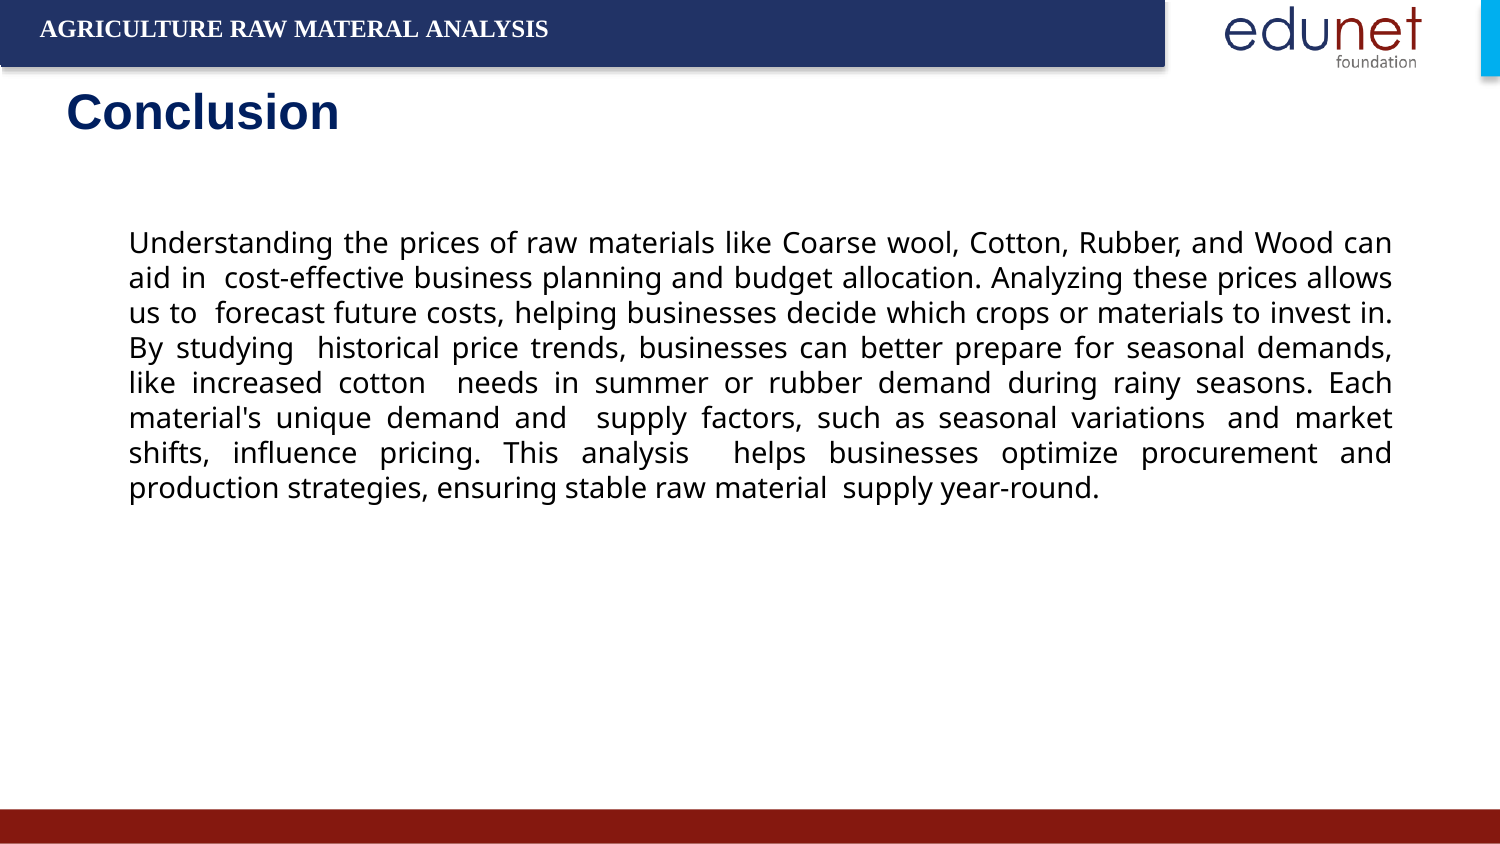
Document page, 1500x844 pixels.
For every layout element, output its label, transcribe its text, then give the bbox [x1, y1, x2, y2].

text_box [1474, 0, 1500, 89]
title Conclusion [64, 77, 342, 221]
text_box [0, 809, 1500, 844]
text_box AGRICULTURE RAW MATERAL ANALYSIS [37, 9, 563, 42]
picture [0, 0, 1172, 79]
text_box Understanding the prices of raw materials like Coarse wool, Cotton, Rubber, and Wood can aid in cost-effective business planning and budget allocation. Analyzing these prices allows us to forecast future costs, helping businesses decide which crops or materials to invest in. By studying historical price trends, businesses can better prepare for seasonal demands, like increased cotton needs in summer or rubber demand during rainy seasons. Each material's unique demand and supply factors, such as seasonal variations and market shifts, influence pricing. This analysis helps businesses optimize procurement and production strategies, ensuring stable raw material supply year-round. [126, 221, 1394, 505]
picture [1223, 6, 1423, 69]
